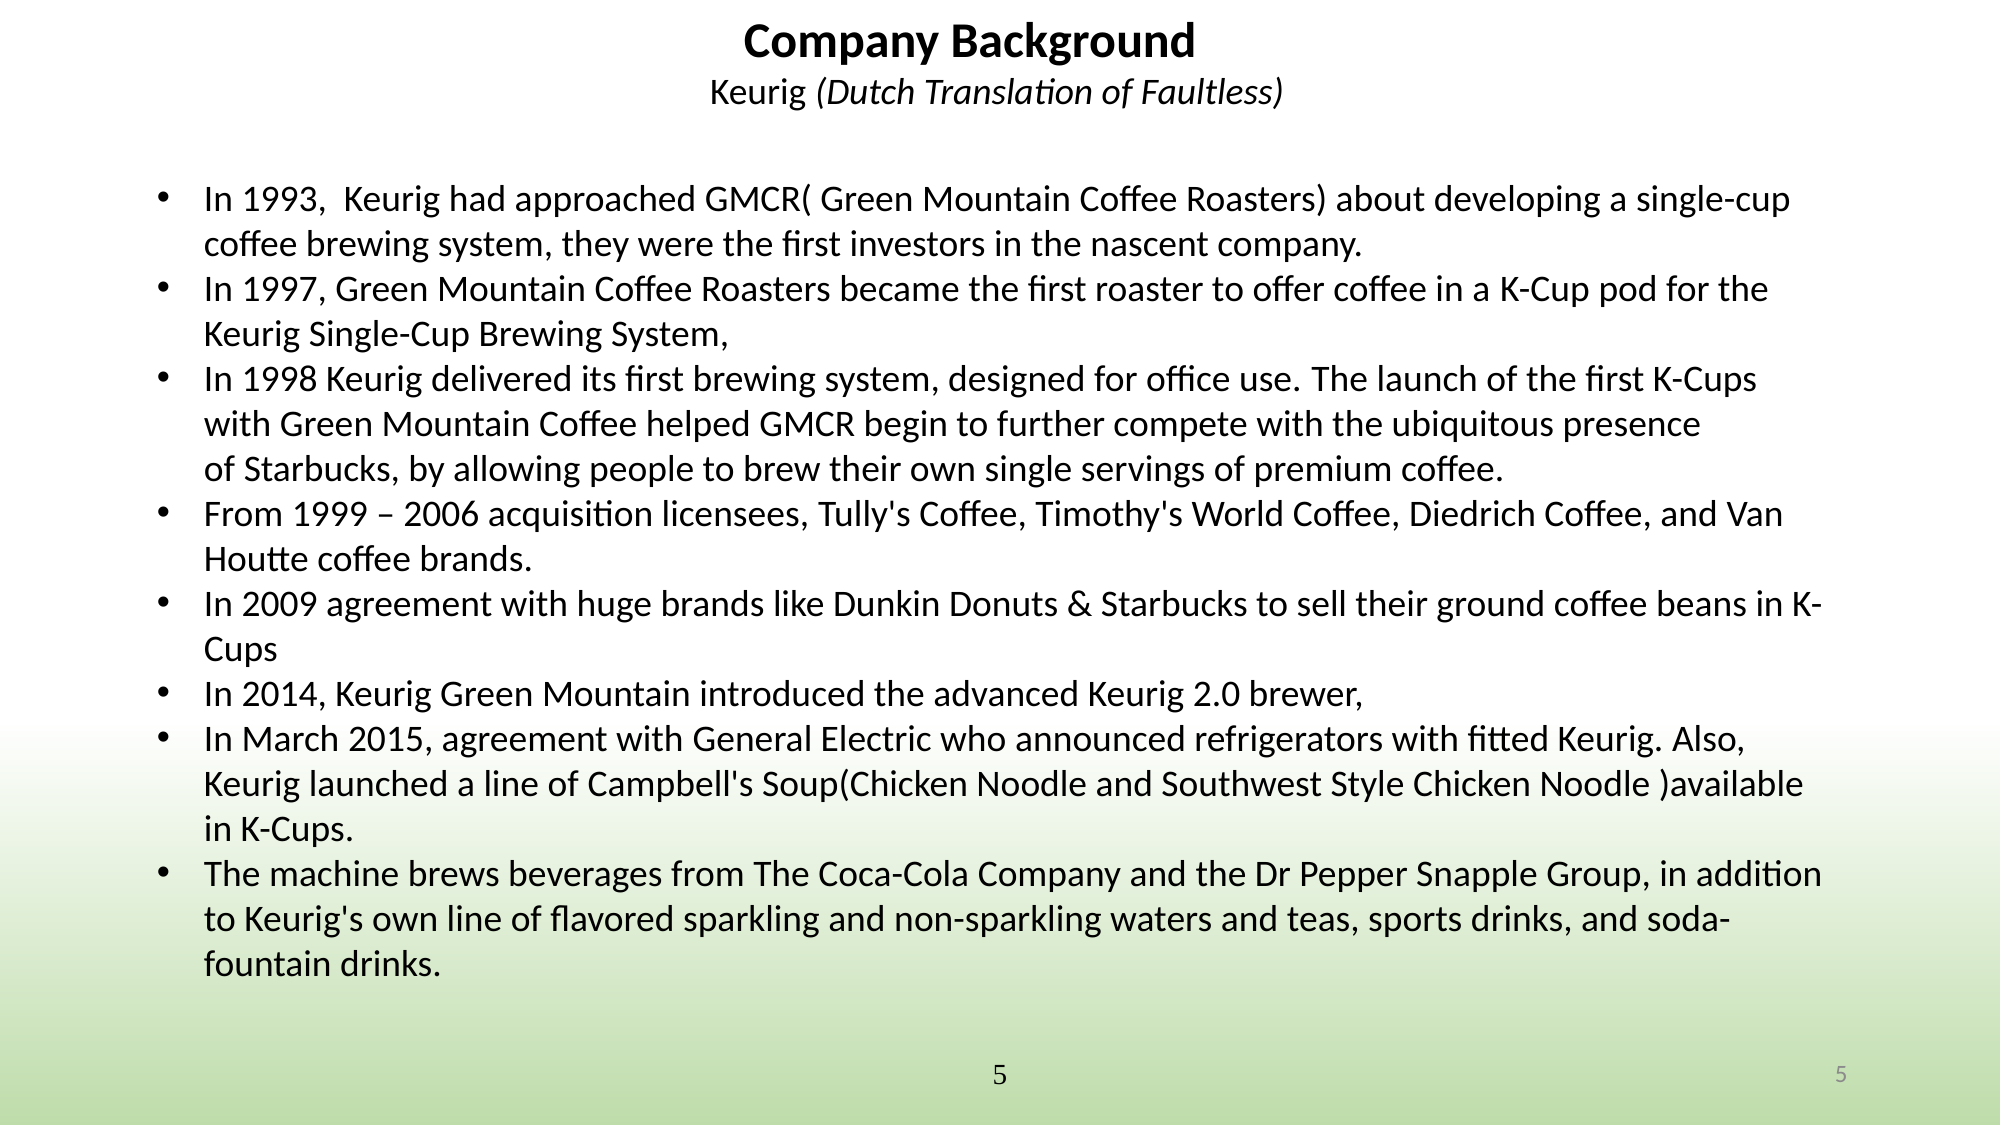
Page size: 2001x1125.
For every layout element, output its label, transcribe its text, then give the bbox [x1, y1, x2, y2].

text_box Company Background Keurig (Dutch Translation of Faultless) [601, 0, 1324, 120]
text_box In 1993, Keurig had approached GMCR( Green Mountain Coffee Roasters) about developing a single-cup coffee brewing system, they were the first investors in the nascent company. In 1997, Green Mountain Coffee Roasters became the first roaster to offer coffee in a K-Cup pod for the Keurig Single-Cup Brewing System, In 1998 Keurig delivered its first brewing system, designed for office use. The launch of the first K-Cups with Green Mountain Coffee helped GMCR begin to further compete with the ubiquitous presence of Starbucks, by allowing people to brew their own single servings of premium coffee. From 1999 – 2006 acquisition licensees, Tully's Coffee, Timothy's World Coffee, Diedrich Coffee, and Van Houtte coffee brands. In 2009 agreement with huge brands like Dunkin Donuts & Starbucks to sell their ground coffee beans in K-Cups In 2014, Keurig Green Mountain introduced the advanced Keurig 2.0 brewer, In March 2015, agreement with General Electric who announced refrigerators with fitted Keurig. Also, Keurig launched a line of Campbell's Soup(Chicken Noodle and Southwest Style Chicken Noodle )available in K-Cups. The machine brews beverages from The Coca-Cola Company and the Dr Pepper Snapple Group, in addition to Keurig's own line of flavored sparkling and non-sparkling waters and teas, sports drinks, and soda-fountain drinks. [142, 166, 1845, 1037]
footer 5 [662, 1042, 1338, 1103]
slide_number 5 [1412, 1042, 1863, 1103]
